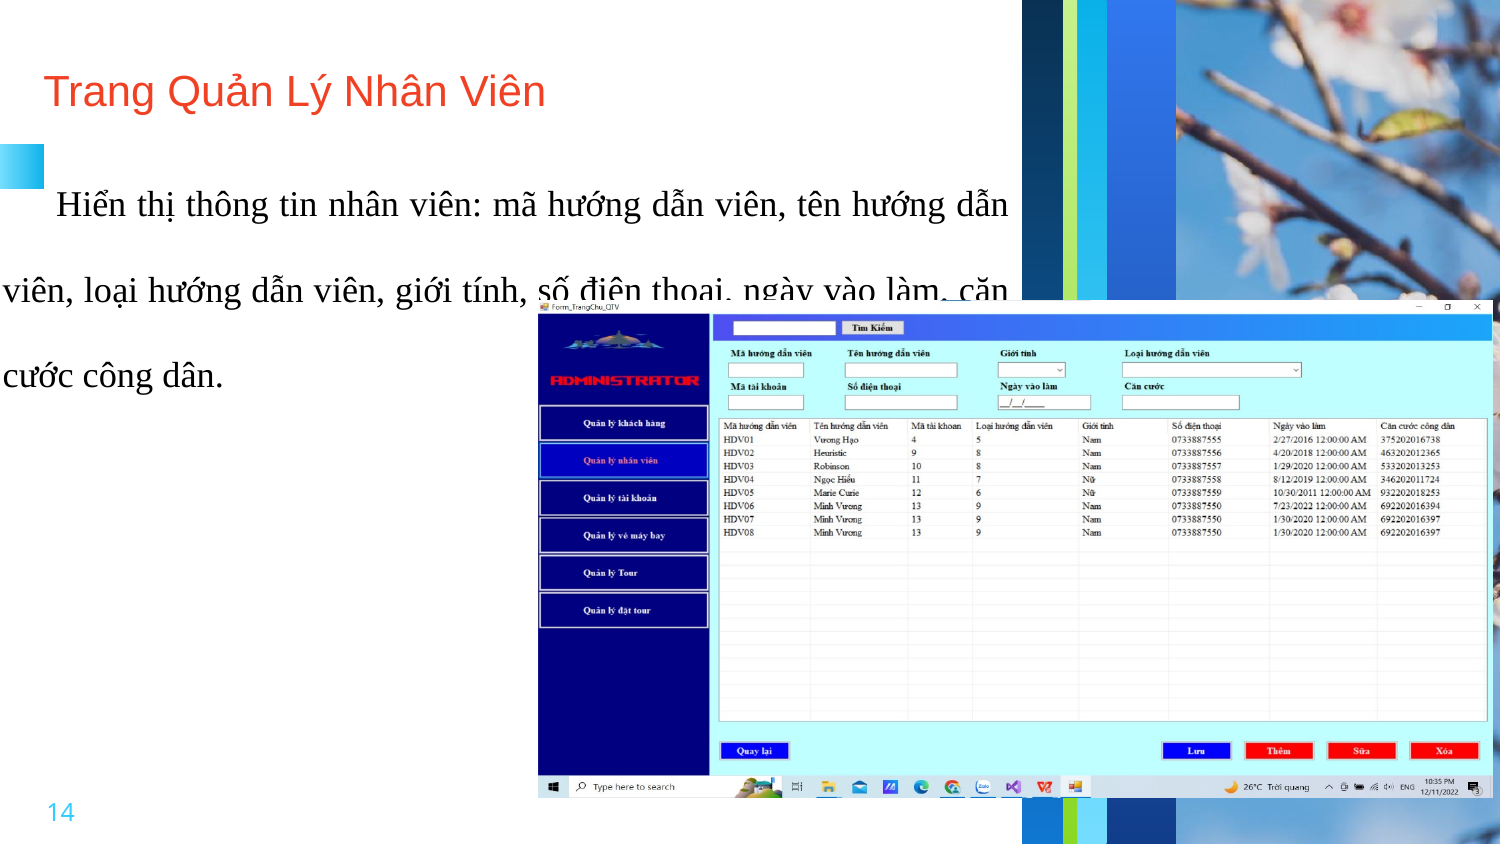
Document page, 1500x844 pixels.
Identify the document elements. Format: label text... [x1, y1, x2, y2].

text_box Trang Quản Lý Nhân Viên [28, 0, 708, 117]
text_box Hiển thị thông tin nhân viên: mã hướng dẫn viên, tên hướng dẫn viên, loại hướng dẫn viên, giới tính, số điện thoại, ngày vào làm, căn cước công dân. [0, 131, 1025, 437]
picture [538, 0, 1500, 844]
slide_number 14 [0, 779, 90, 844]
